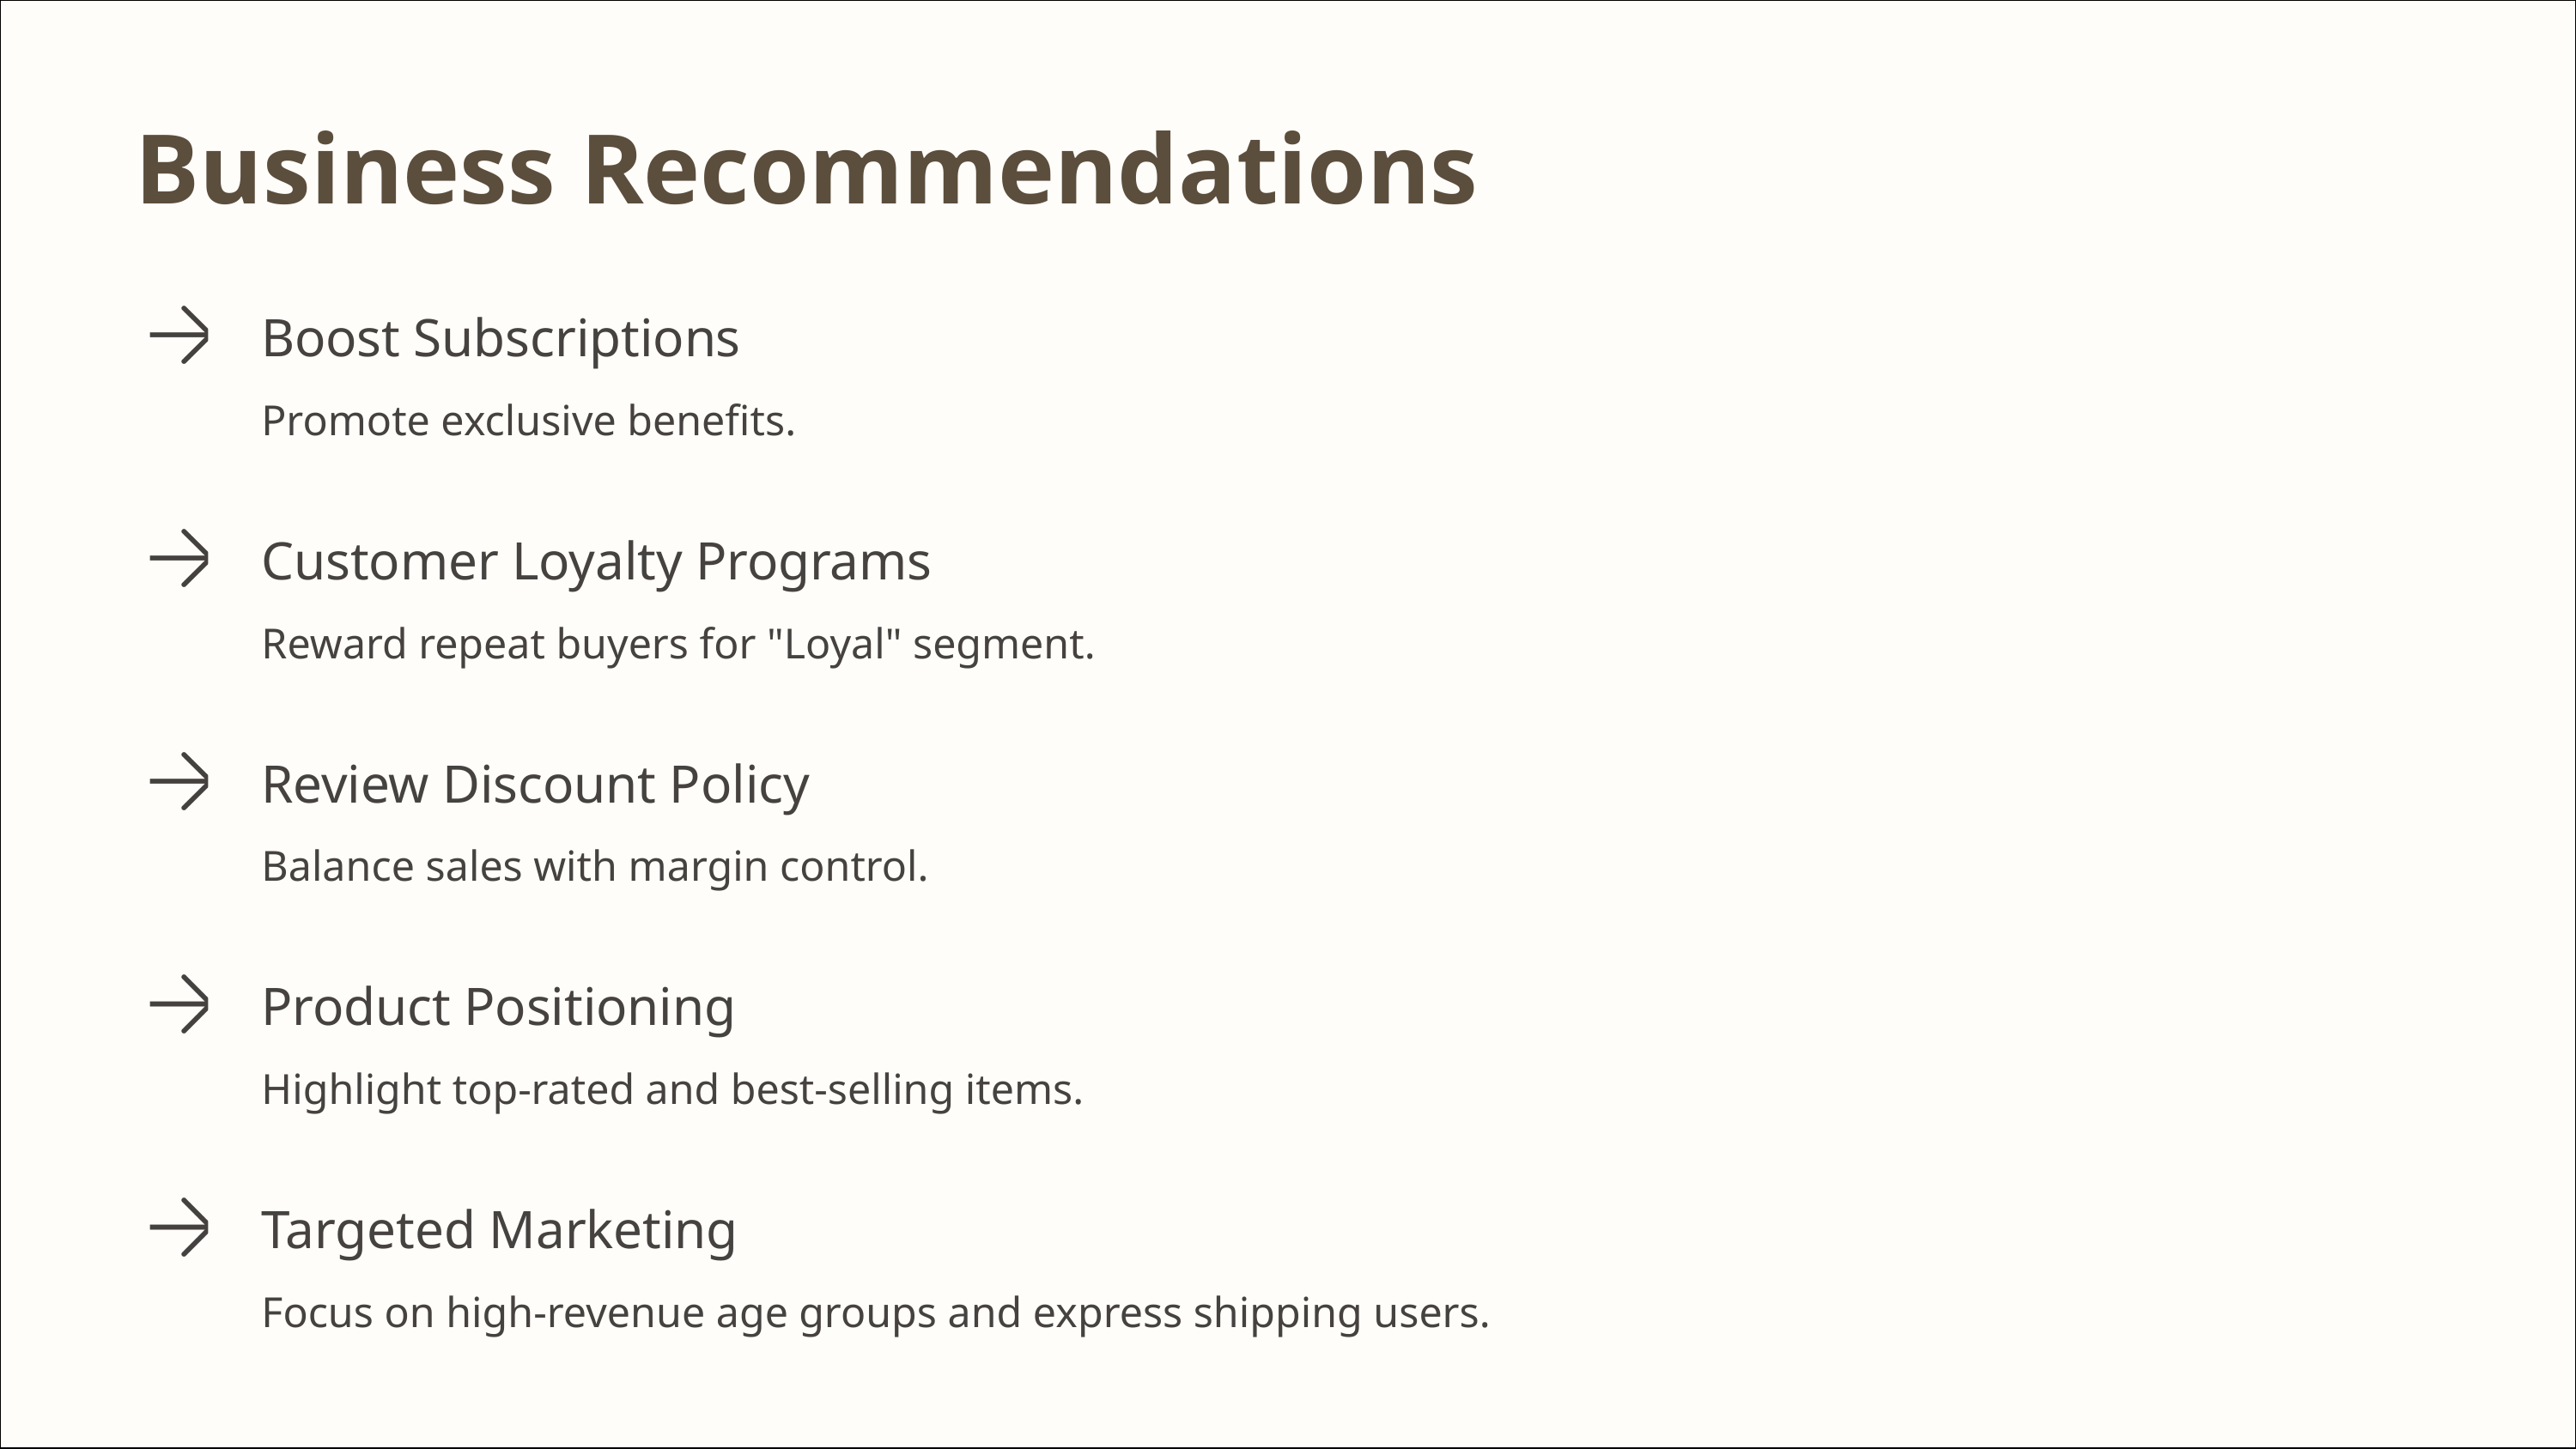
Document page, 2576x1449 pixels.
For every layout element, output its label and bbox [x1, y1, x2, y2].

text_box [0, 0, 2576, 1449]
